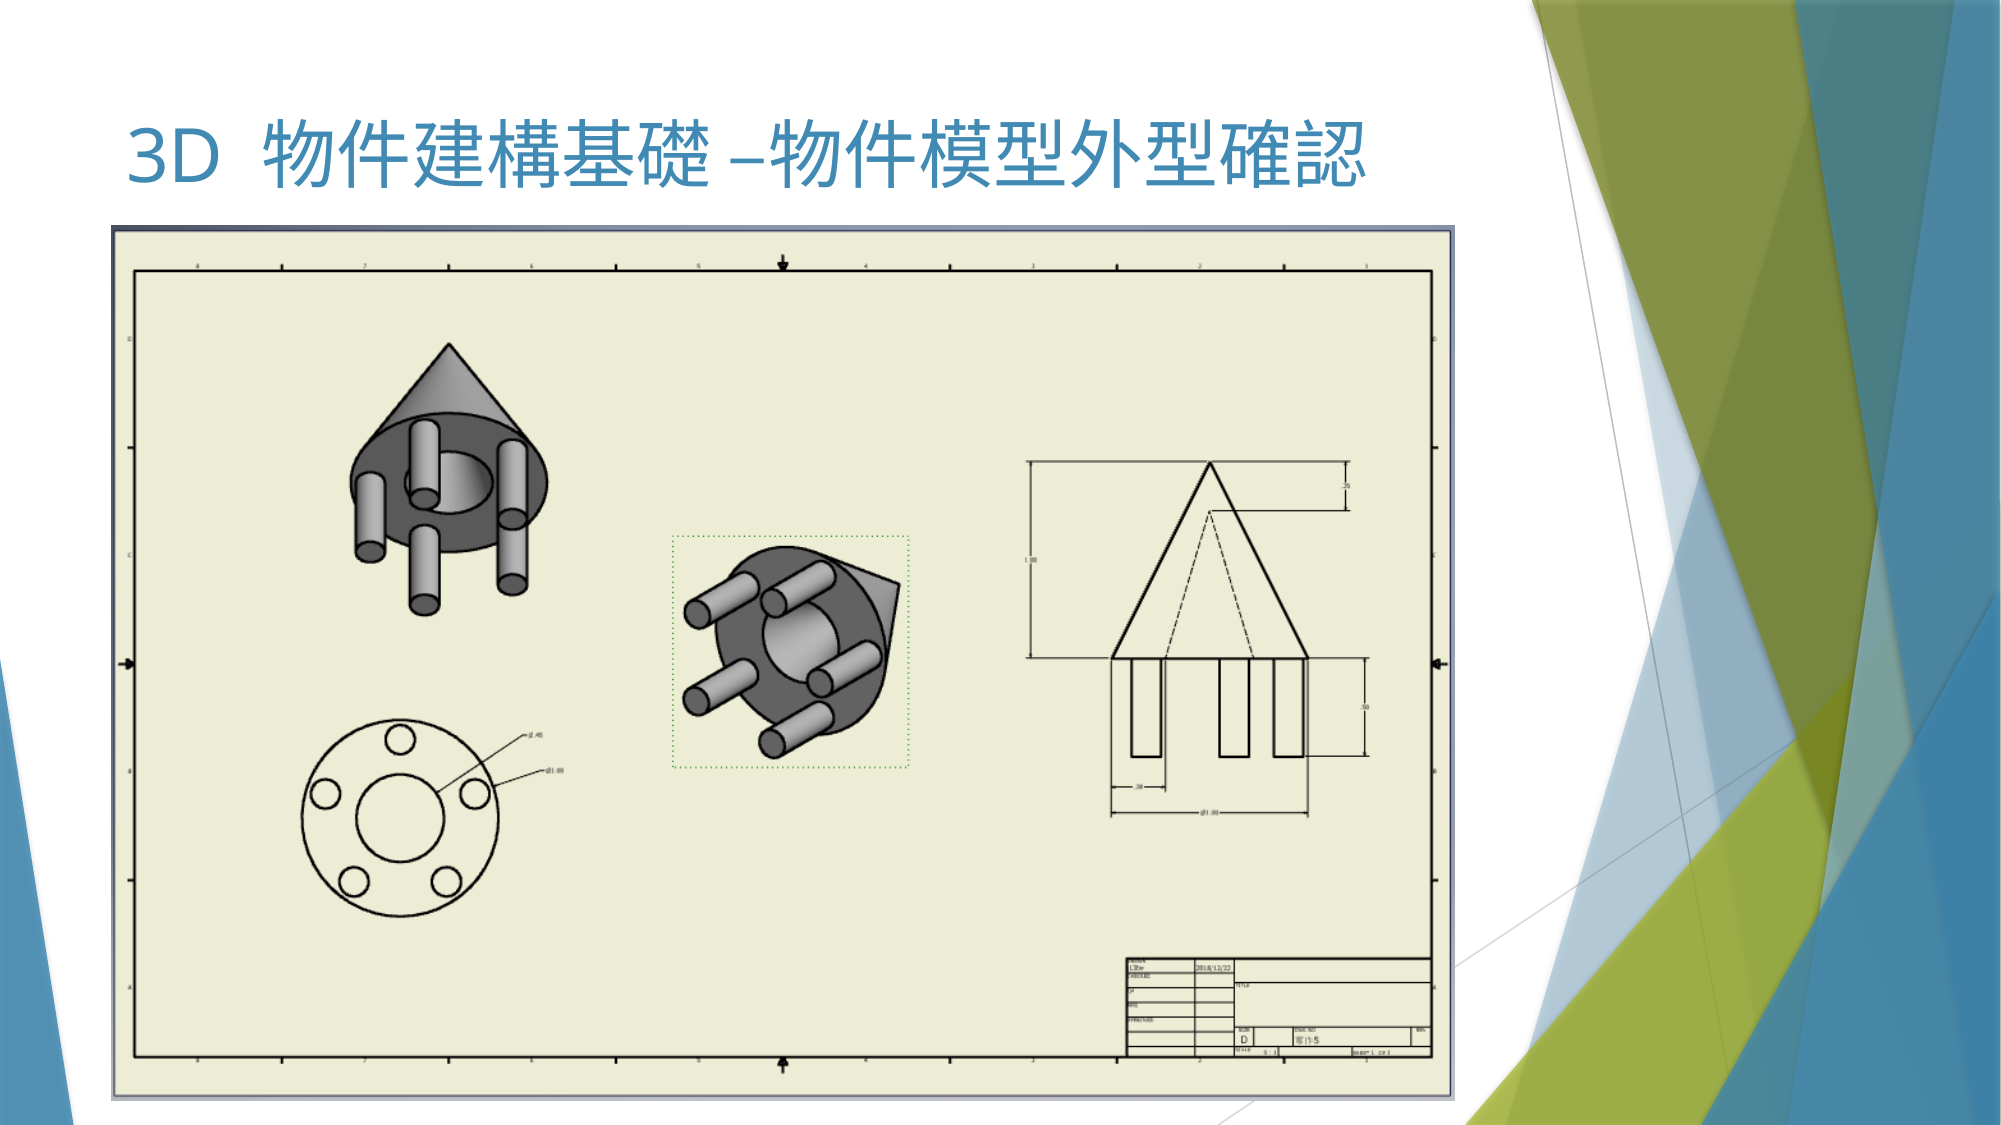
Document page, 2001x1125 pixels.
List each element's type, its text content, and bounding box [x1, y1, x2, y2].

title 3D 物件建構基礎 –物件模型外型確認 [111, 99, 1522, 317]
picture [110, 224, 1456, 1102]
